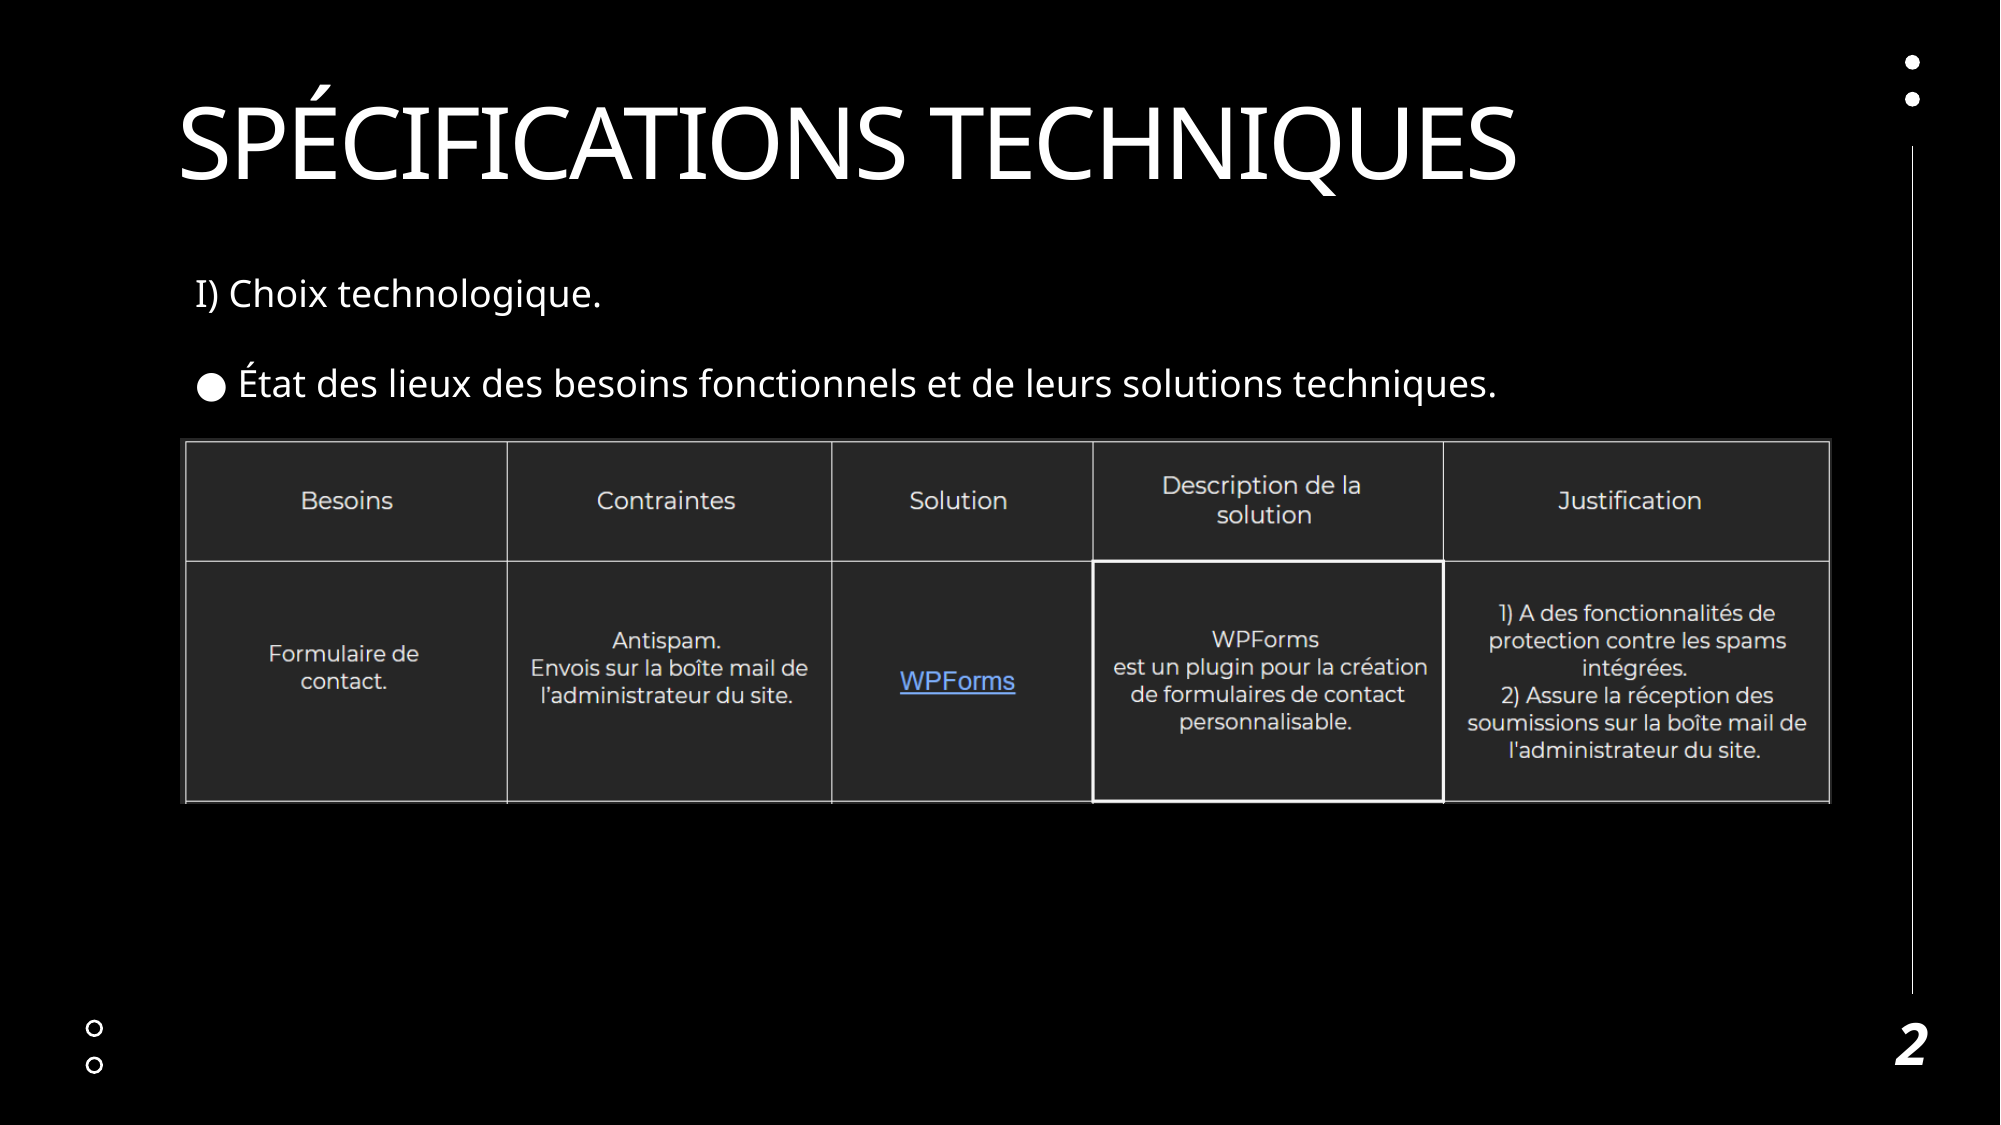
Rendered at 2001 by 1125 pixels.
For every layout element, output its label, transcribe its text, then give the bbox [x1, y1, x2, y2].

text_box I) Choix technologique. ● État des lieux des besoins fonctionnels et de leurs solutions techniques. [180, 262, 1636, 413]
title spécifications techniques [177, 99, 1828, 206]
slide_number 2 [1853, 1024, 1972, 1070]
picture [179, 438, 1832, 805]
